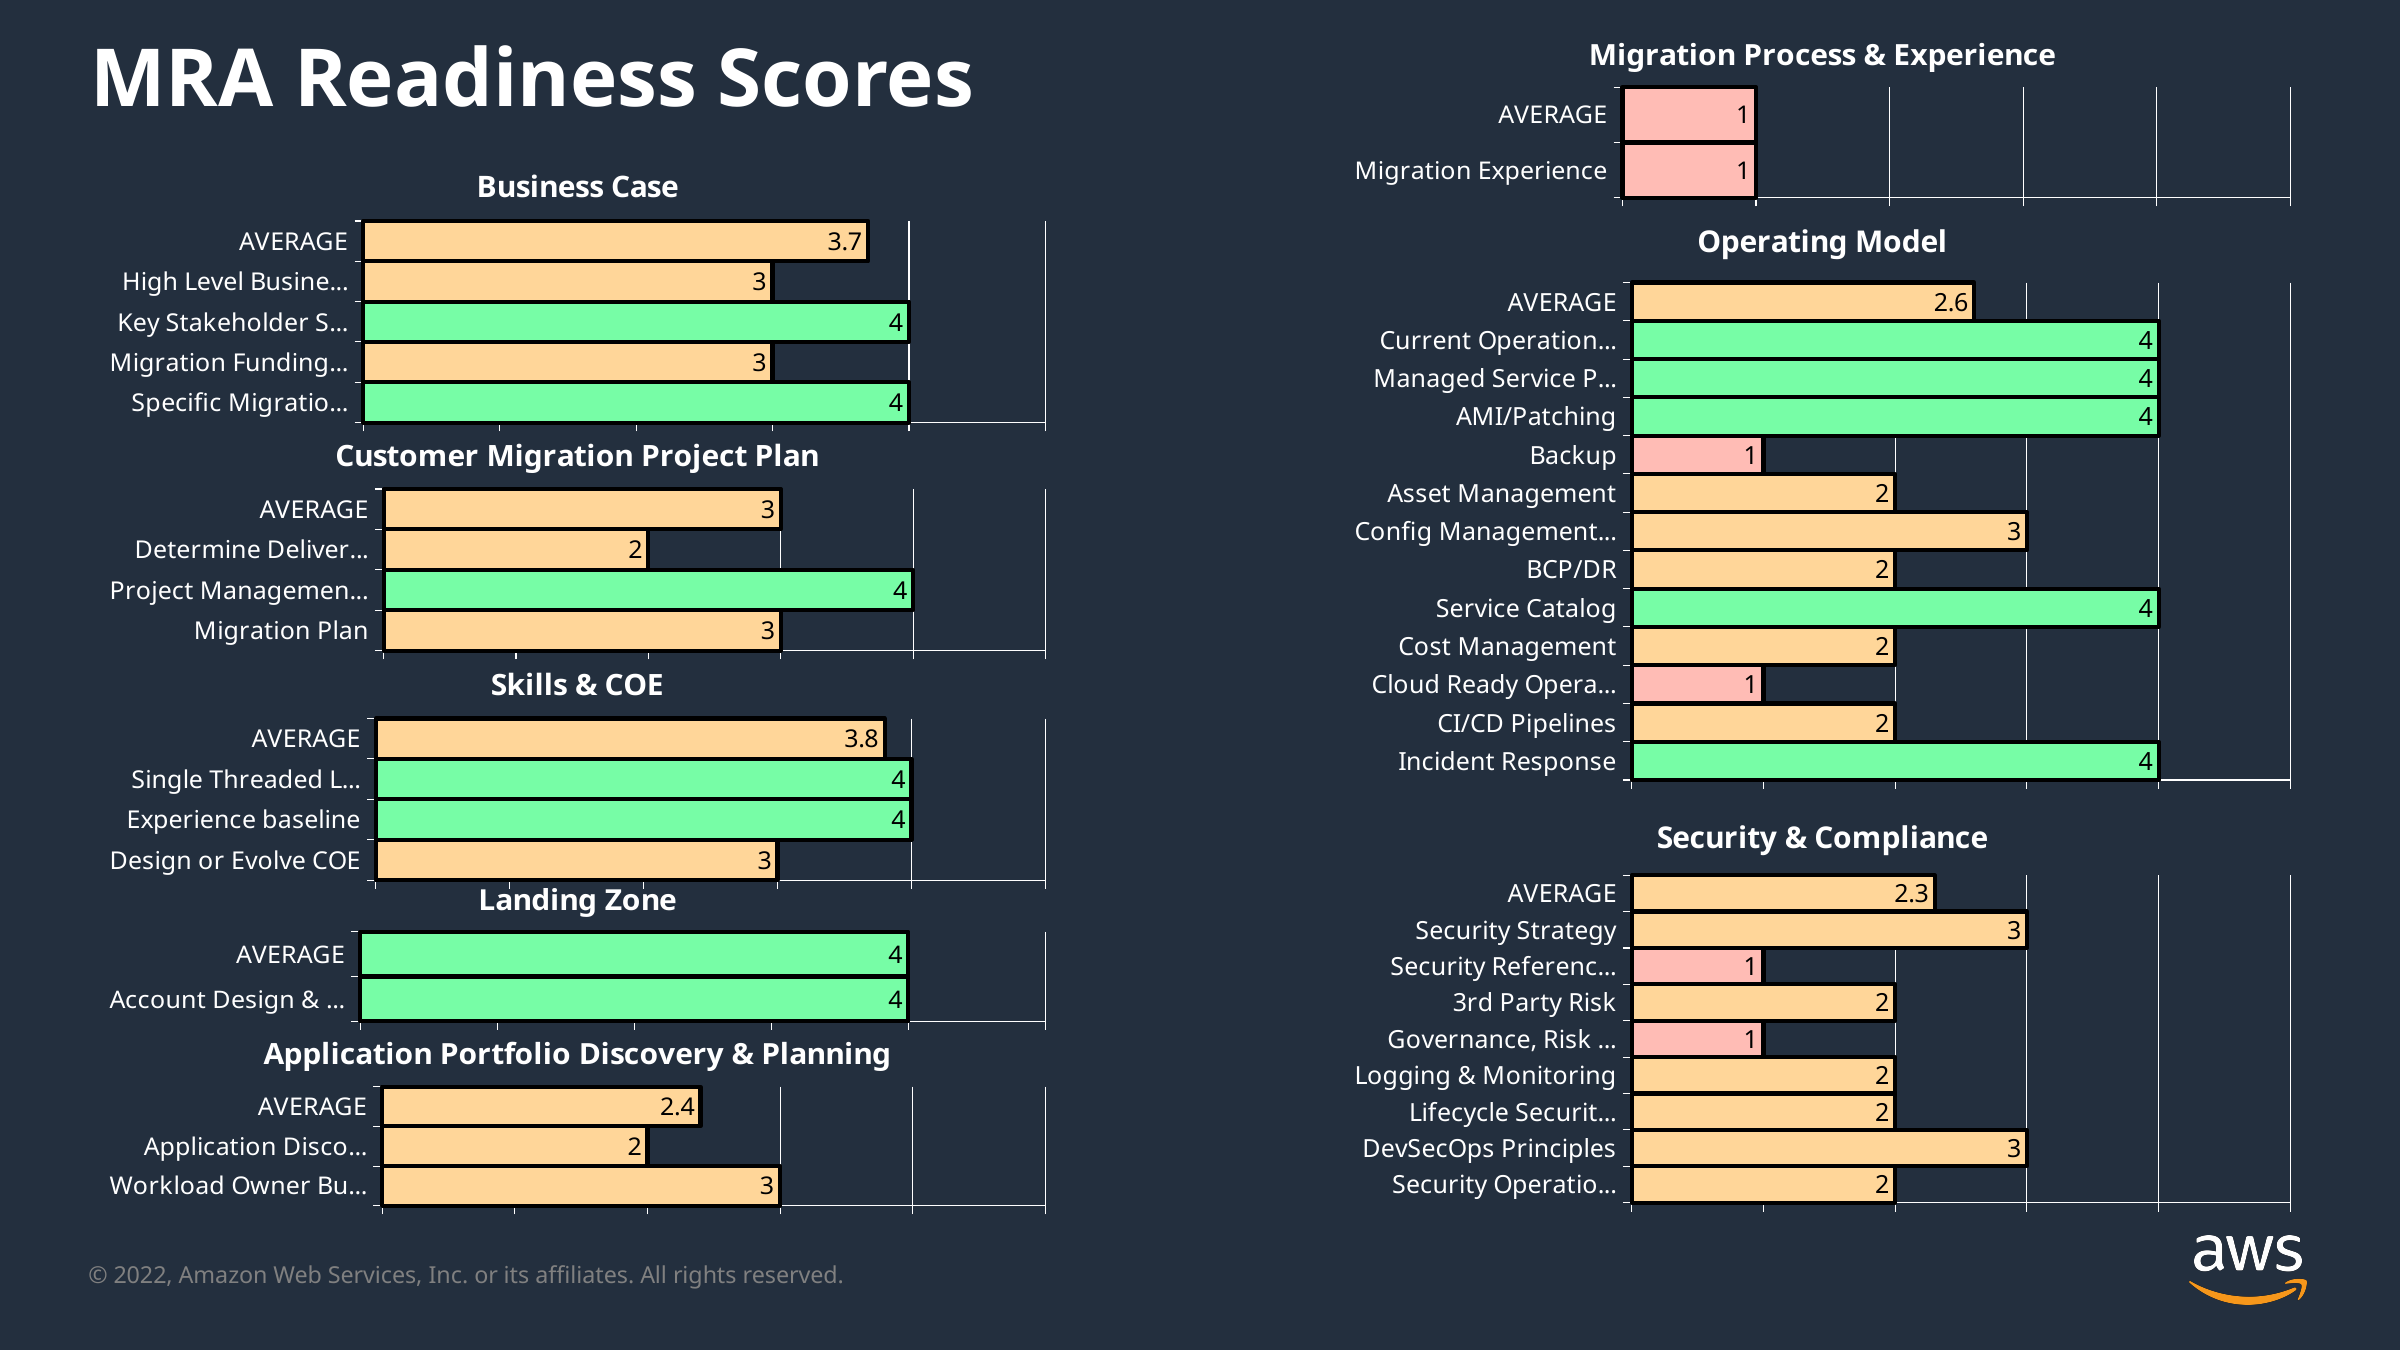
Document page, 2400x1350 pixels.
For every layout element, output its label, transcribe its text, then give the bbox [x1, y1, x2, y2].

chart [1334, 14, 2310, 1213]
title MRA Readiness Scores [90, 30, 1334, 179]
picture [2189, 1235, 2307, 1305]
chart [89, 143, 1065, 1215]
